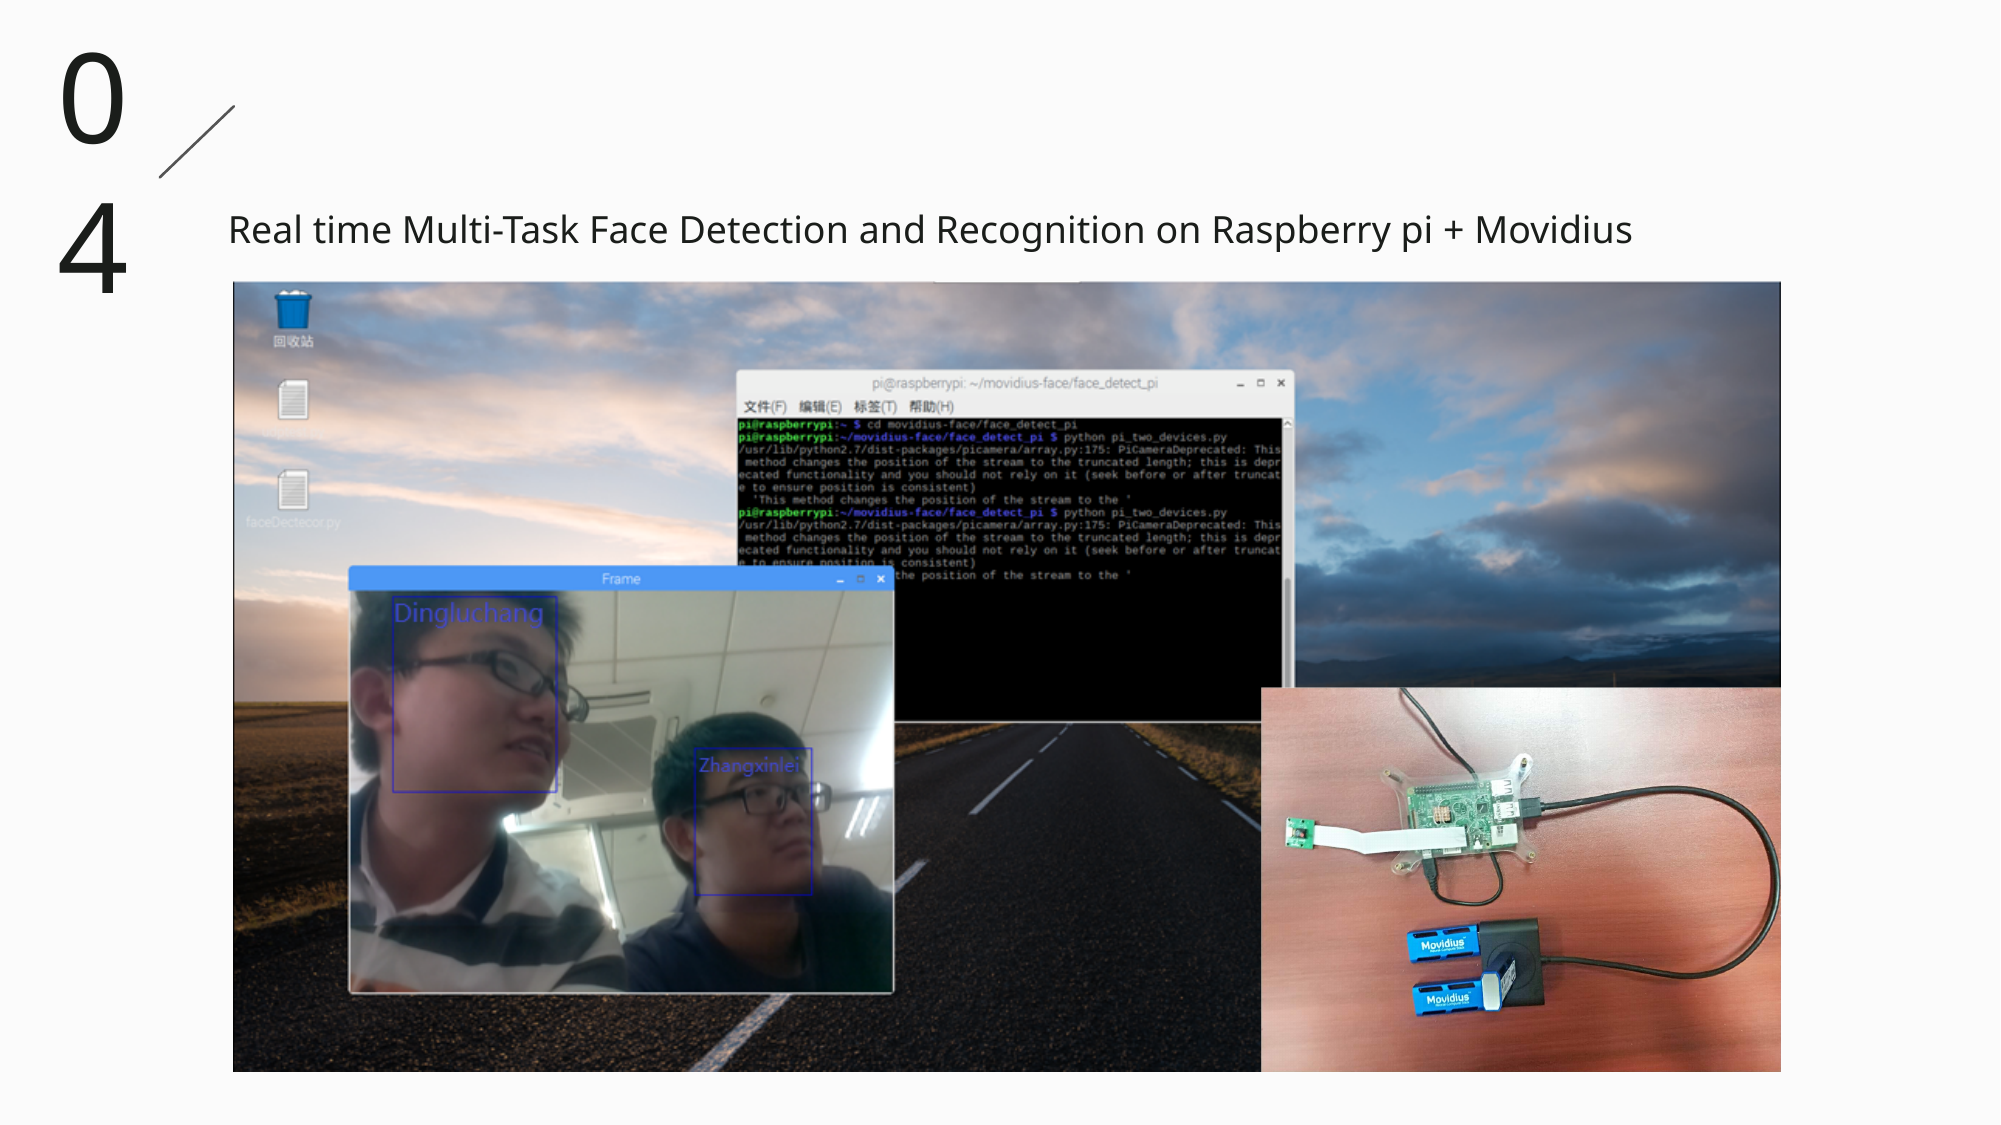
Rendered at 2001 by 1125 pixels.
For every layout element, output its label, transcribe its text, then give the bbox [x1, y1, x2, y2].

text_box Real time Multi-Task Face Detection and Recognition on Raspberry pi + Movidius [213, 199, 1725, 259]
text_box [159, 106, 234, 178]
text_box 04 [42, 10, 214, 326]
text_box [233, 281, 1782, 1072]
